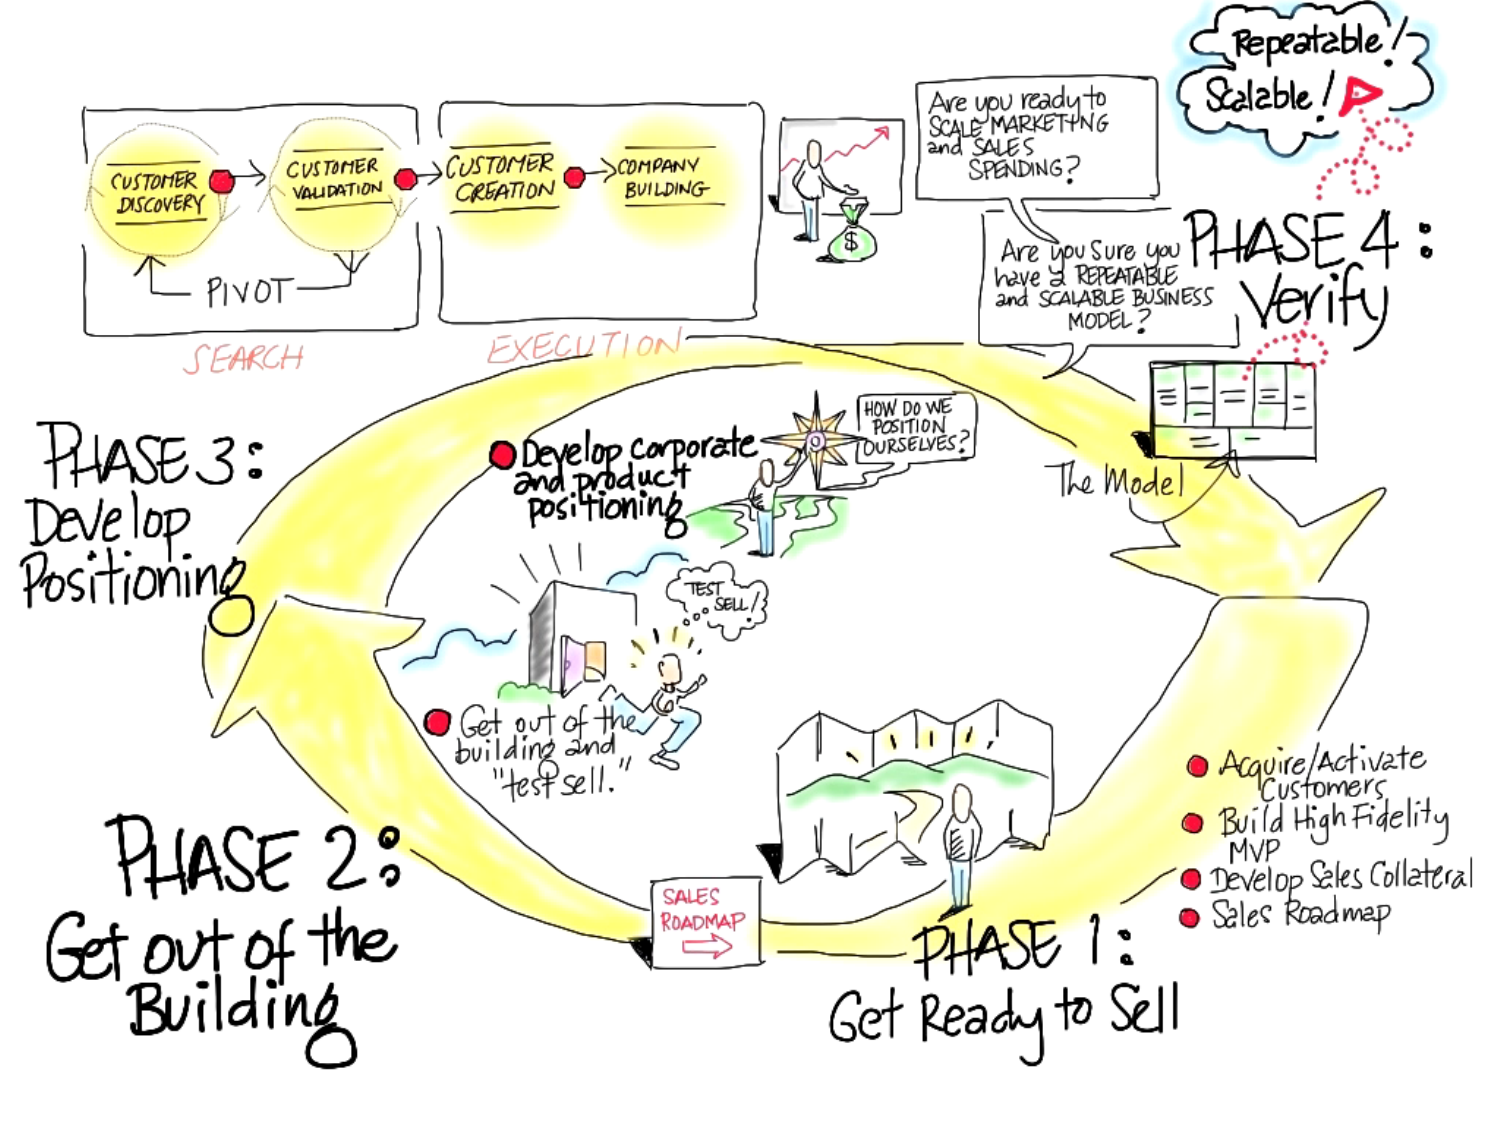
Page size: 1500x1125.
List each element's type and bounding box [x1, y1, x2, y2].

text_box [0, 0, 1500, 1125]
